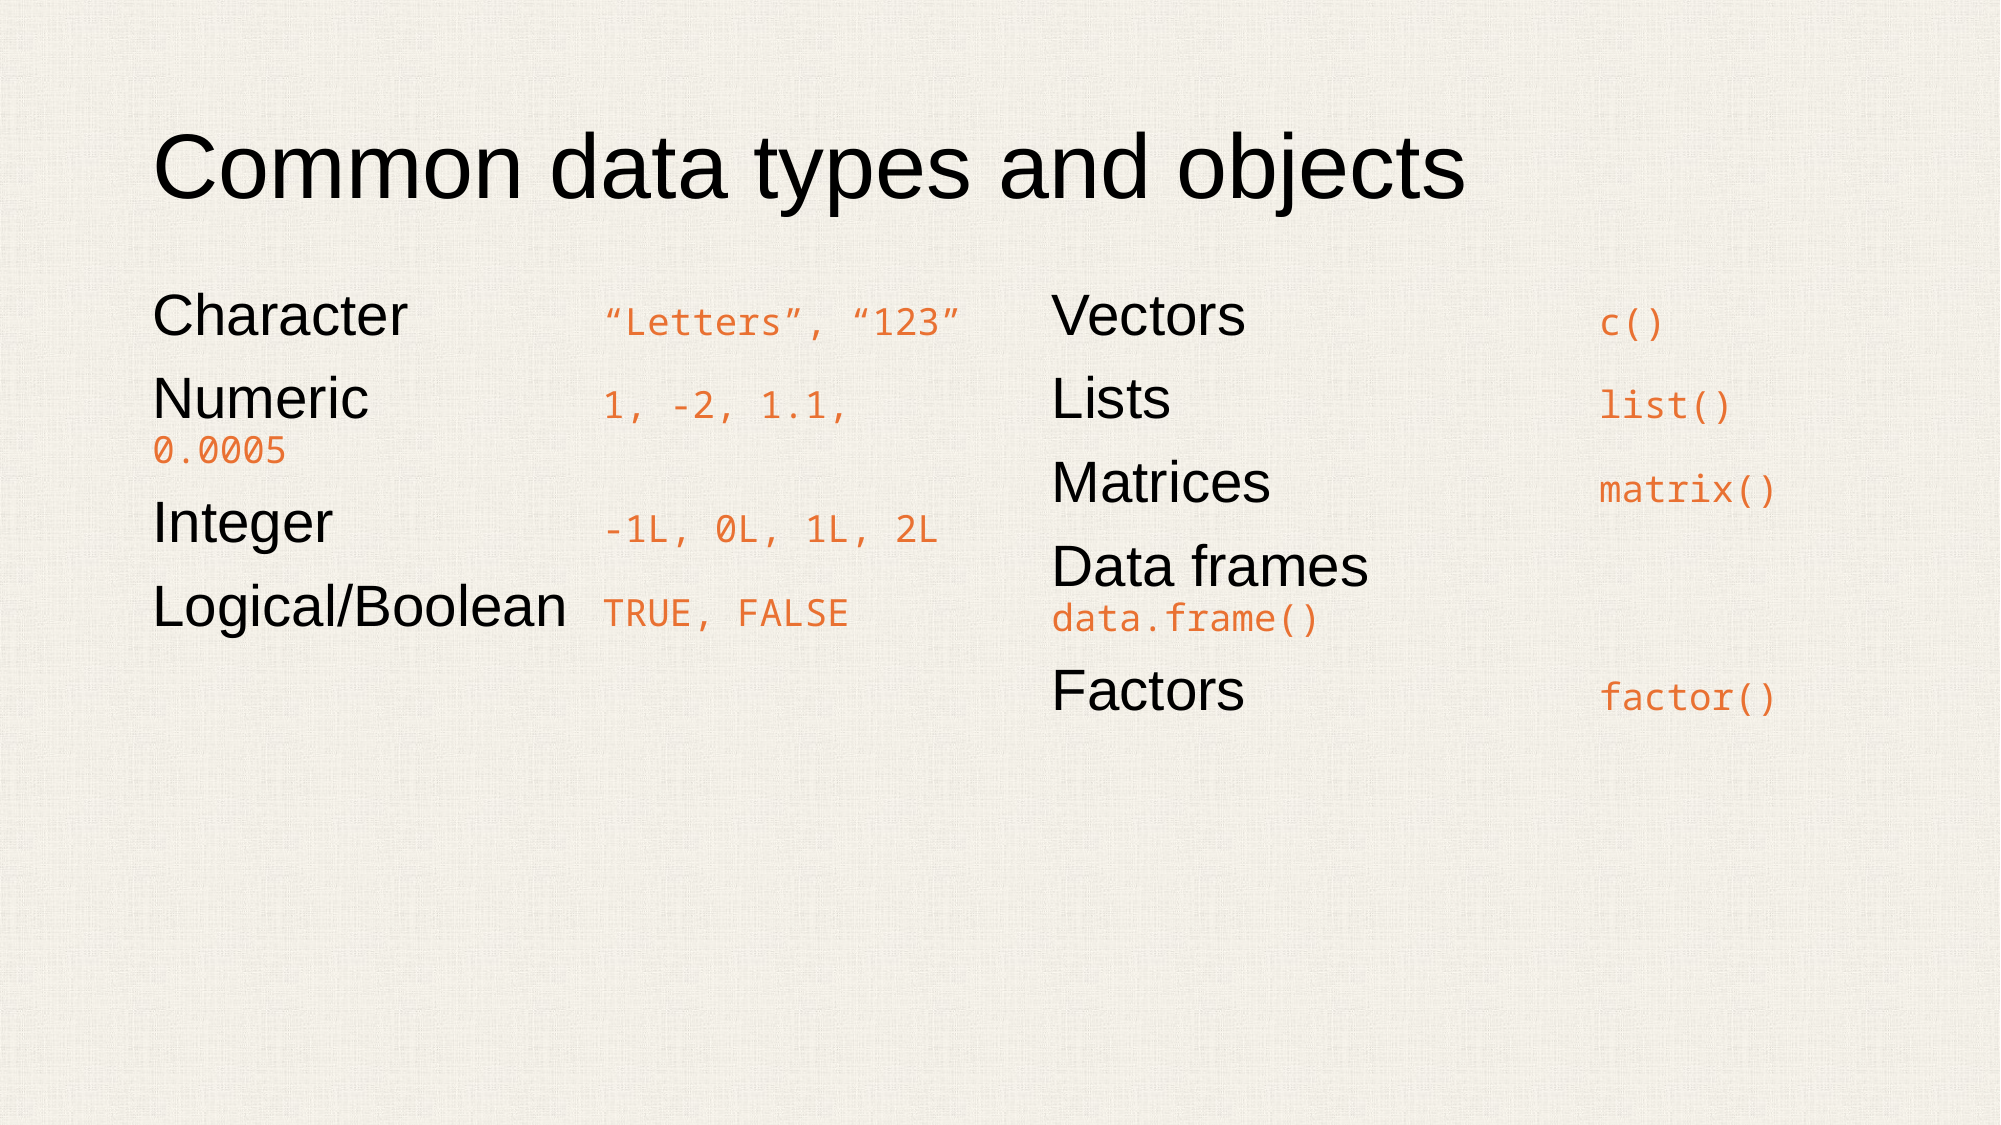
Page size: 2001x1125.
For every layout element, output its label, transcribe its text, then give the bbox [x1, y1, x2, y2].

text_box Character “Letters”, “123” Numeric 1, -2, 1.1, 0.0005 Integer -1L, 0L, 1L, 2L Logical/Boolean TRUE, FALSE [137, 277, 1000, 1043]
title Common data types and objects [137, 59, 1863, 278]
list Vectors c() Lists list() Matrices matrix() Data frames data.frame() Factors factor() [1036, 277, 1863, 1043]
